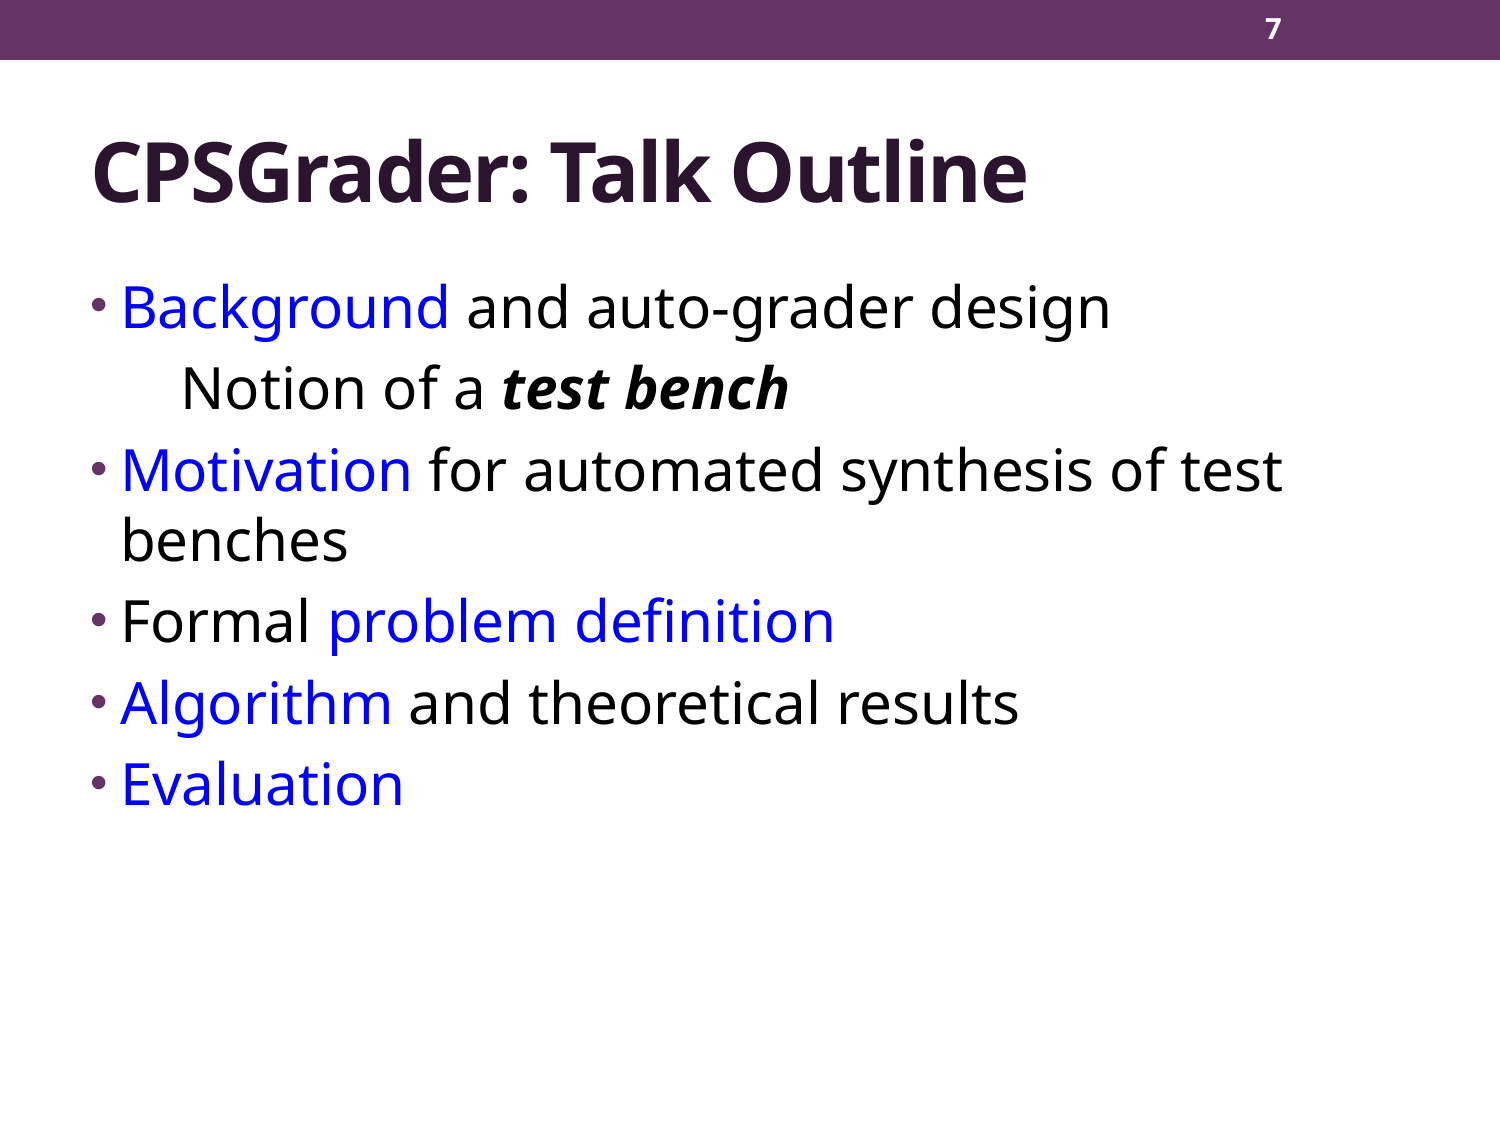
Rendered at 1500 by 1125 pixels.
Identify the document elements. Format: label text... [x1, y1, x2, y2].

slide_number 7 [1250, 3, 1425, 57]
title CPSGrader: Talk Outline [75, 87, 1425, 250]
list Background and auto-grader design Notion of a test bench Motivation for automated synthesis of test benches Formal problem definition Algorithm and theoretical results Evaluation [75, 262, 1454, 1063]
